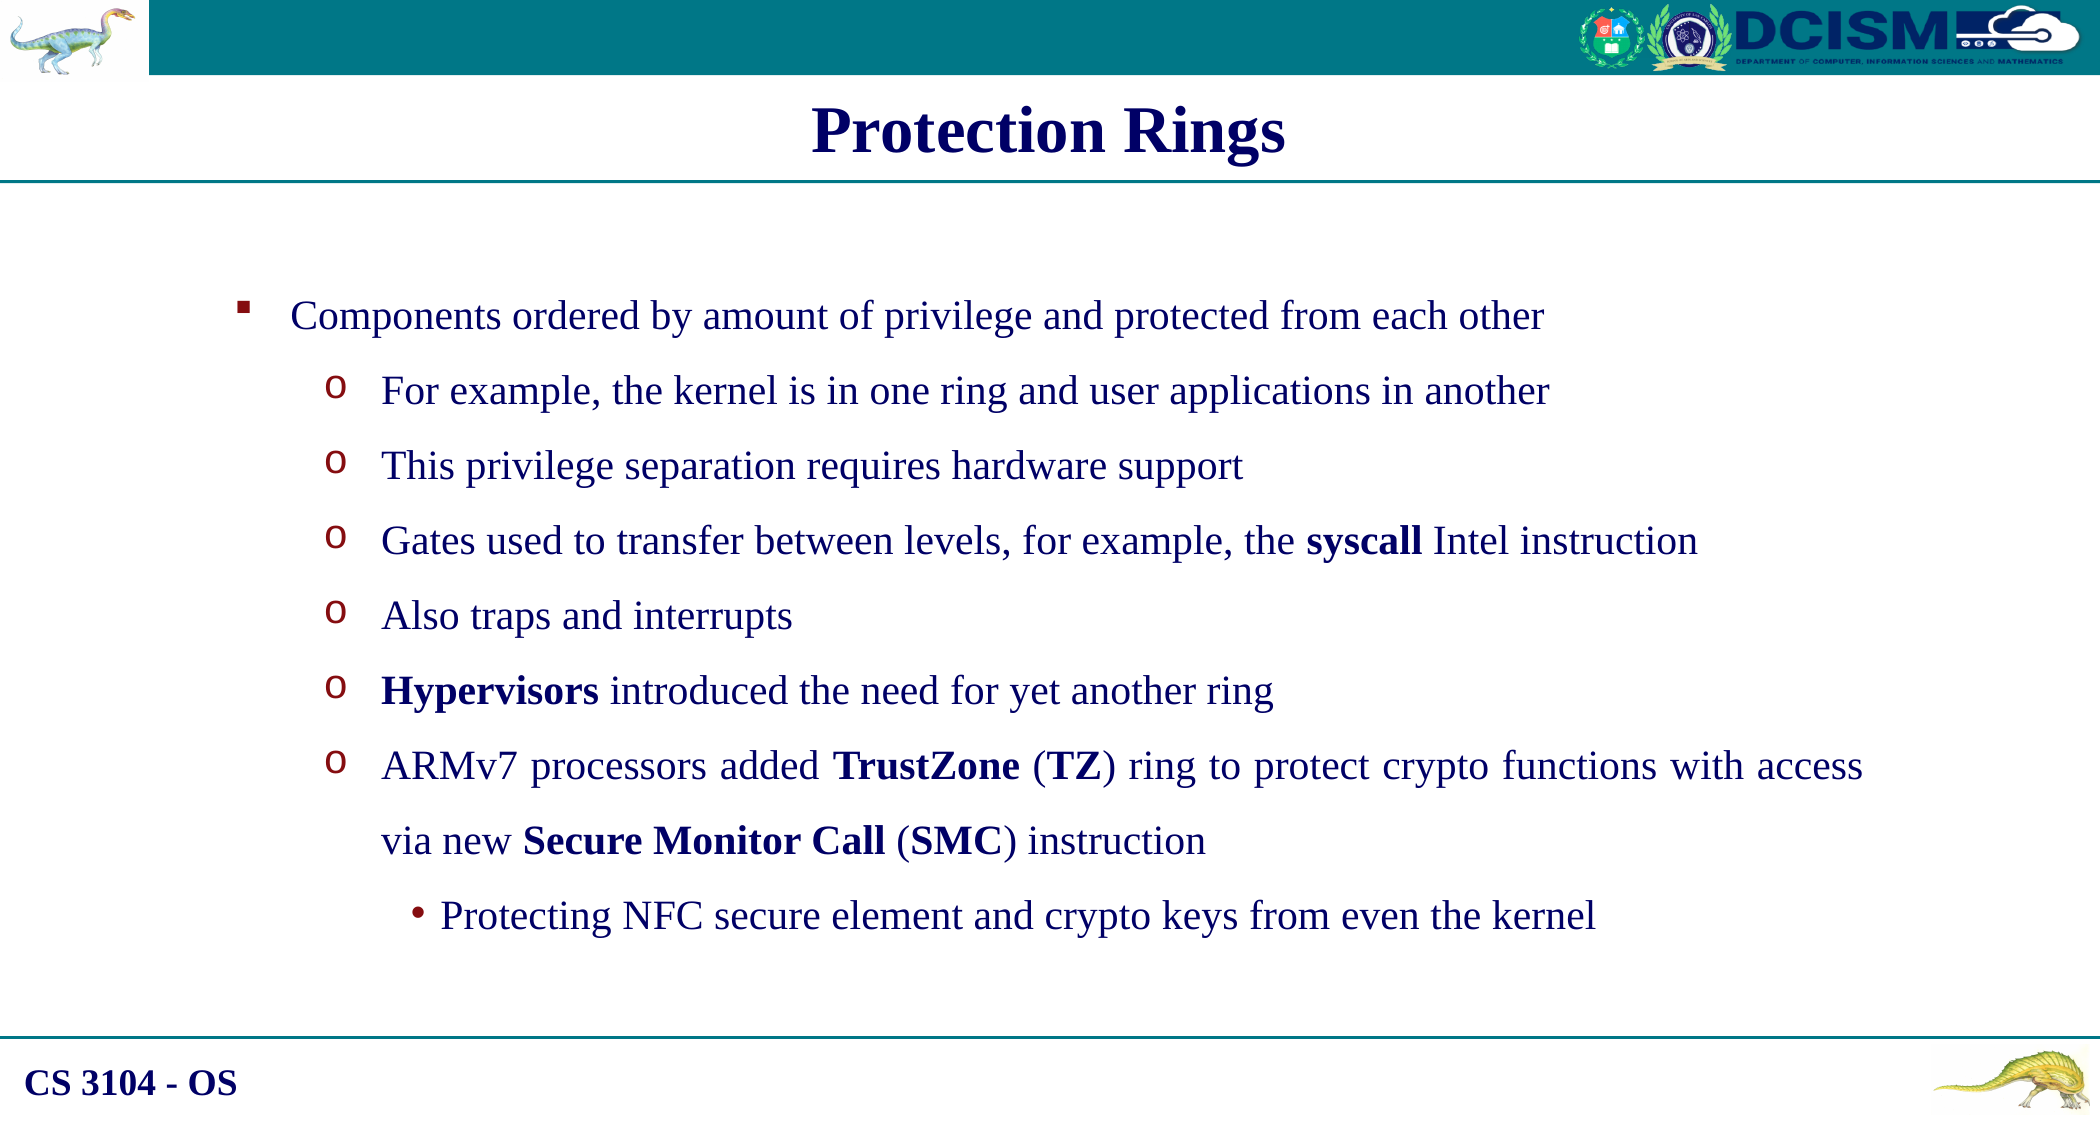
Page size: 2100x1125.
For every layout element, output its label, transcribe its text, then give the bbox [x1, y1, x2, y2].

picture [1572, 0, 2094, 76]
picture [0, 0, 149, 82]
text_box Protection Rings [15, 78, 2083, 174]
text_box Components ordered by amount of privilege and protected from each other For example, the kernel is in one ring and user applications in another This privilege separation requires hardware support Gates used to transfer between levels, for example, the syscall Intel instruction Also traps and interrupts Hypervisors introduced the need for yet another ring ARMv7 processors added TrustZone (TZ) ring to protect crypto functions with access via new Secure Monitor Call (SMC) instruction Protecting NFC secure element and crypto keys from even the kernel [219, 255, 1879, 945]
picture [1931, 1044, 2090, 1115]
